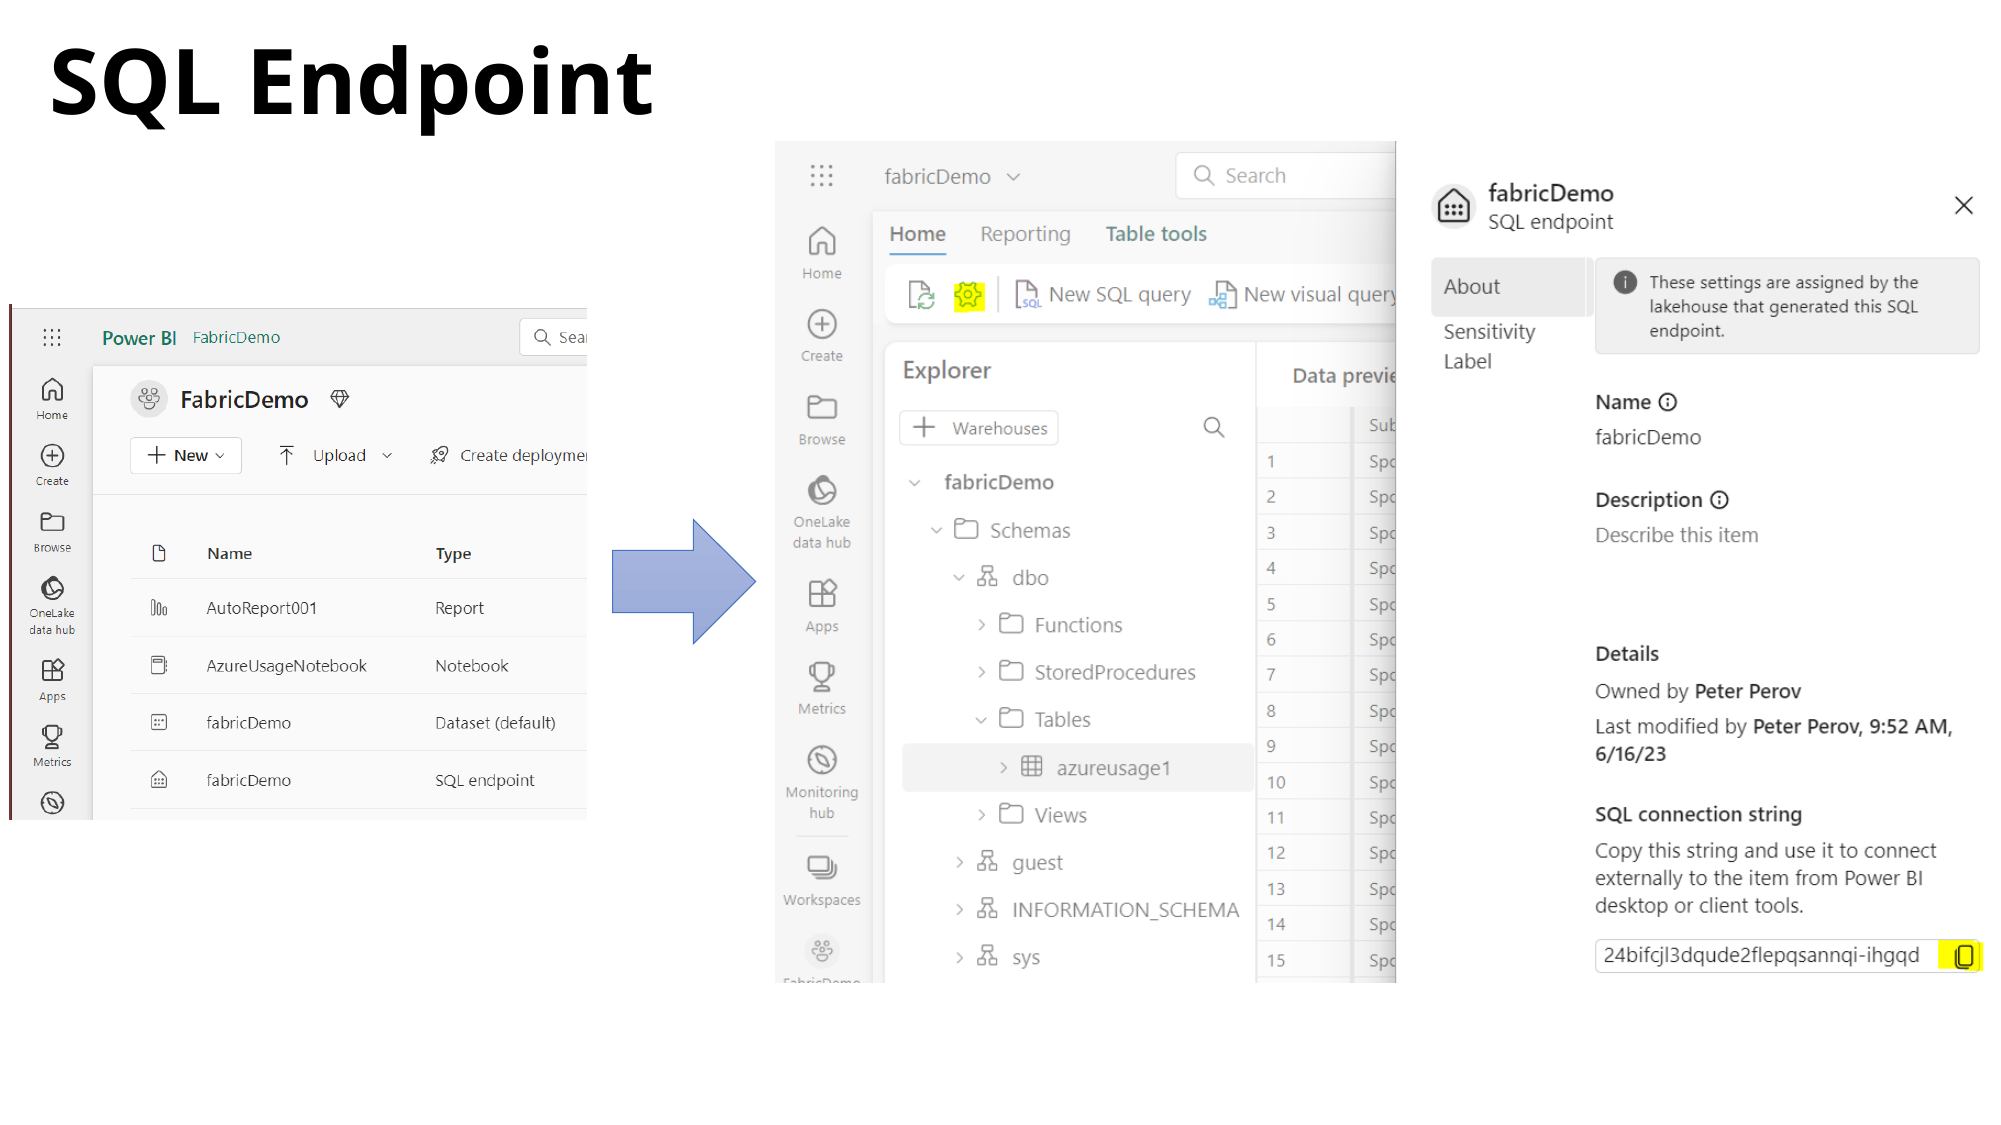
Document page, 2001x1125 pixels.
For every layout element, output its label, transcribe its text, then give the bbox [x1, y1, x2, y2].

text_box [612, 518, 757, 646]
picture [775, 141, 1991, 984]
picture [9, 304, 587, 821]
title SQL Endpoint [34, 28, 1760, 142]
